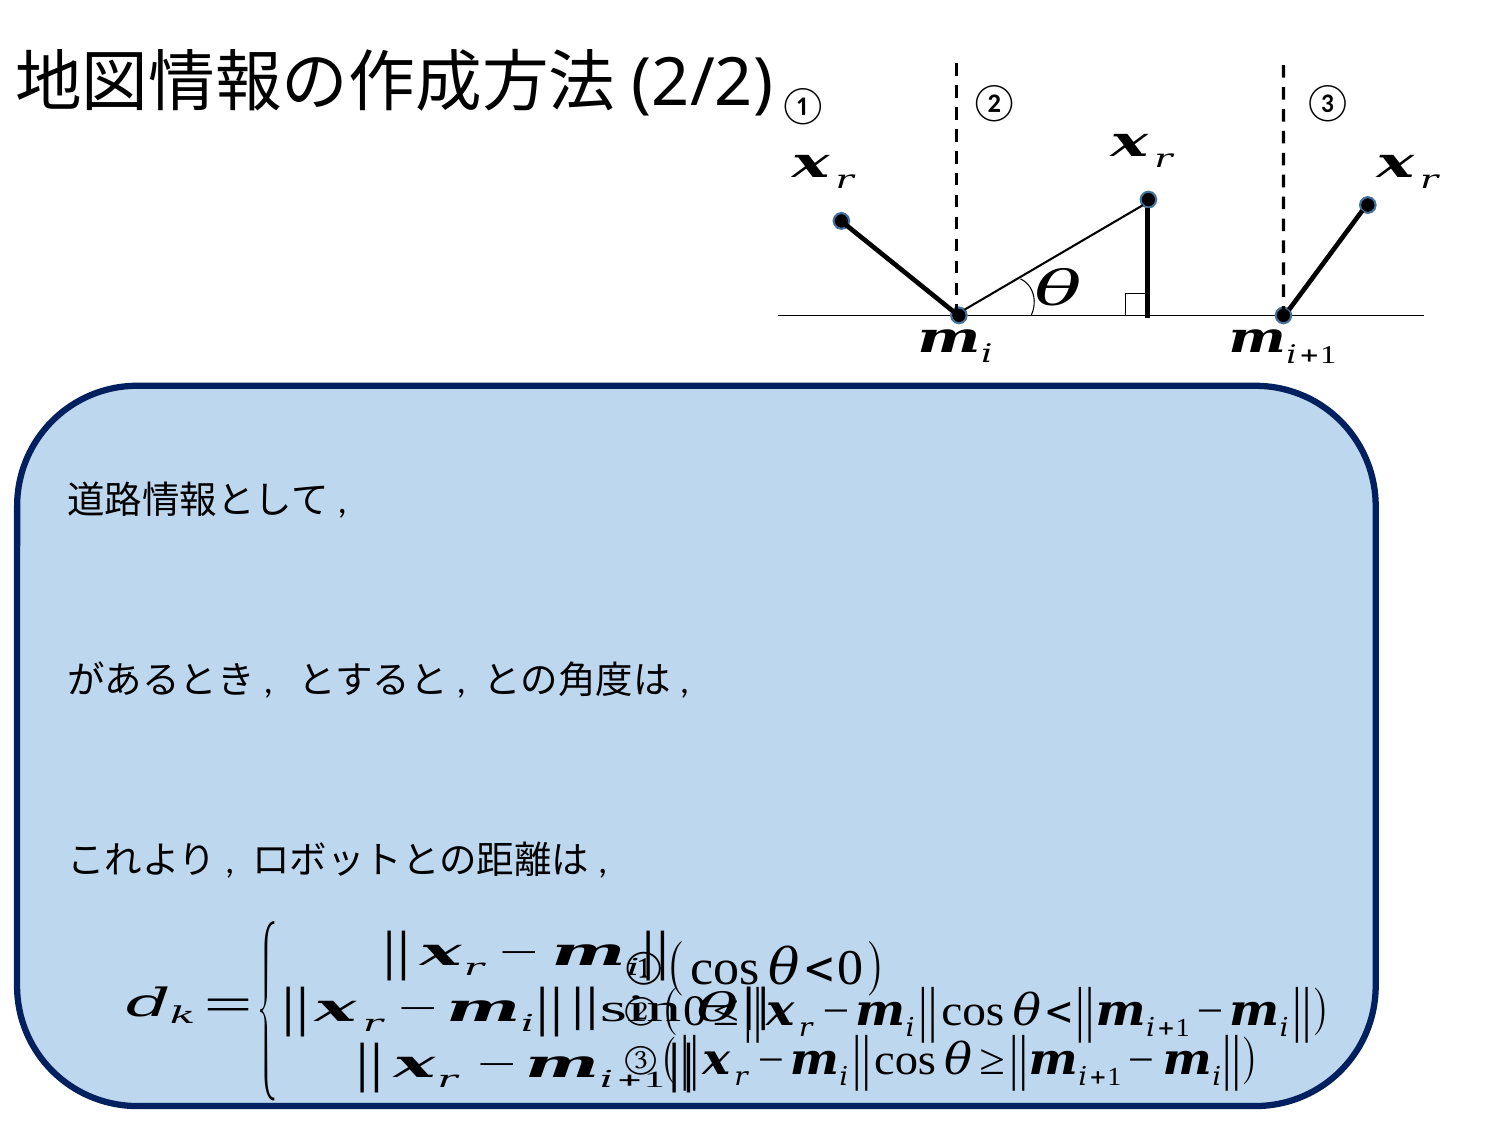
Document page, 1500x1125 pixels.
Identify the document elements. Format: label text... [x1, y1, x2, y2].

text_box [773, 63, 1441, 370]
title 地図情報の作成方法(2/2) [0, 2, 1500, 166]
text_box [121, 918, 1328, 1103]
